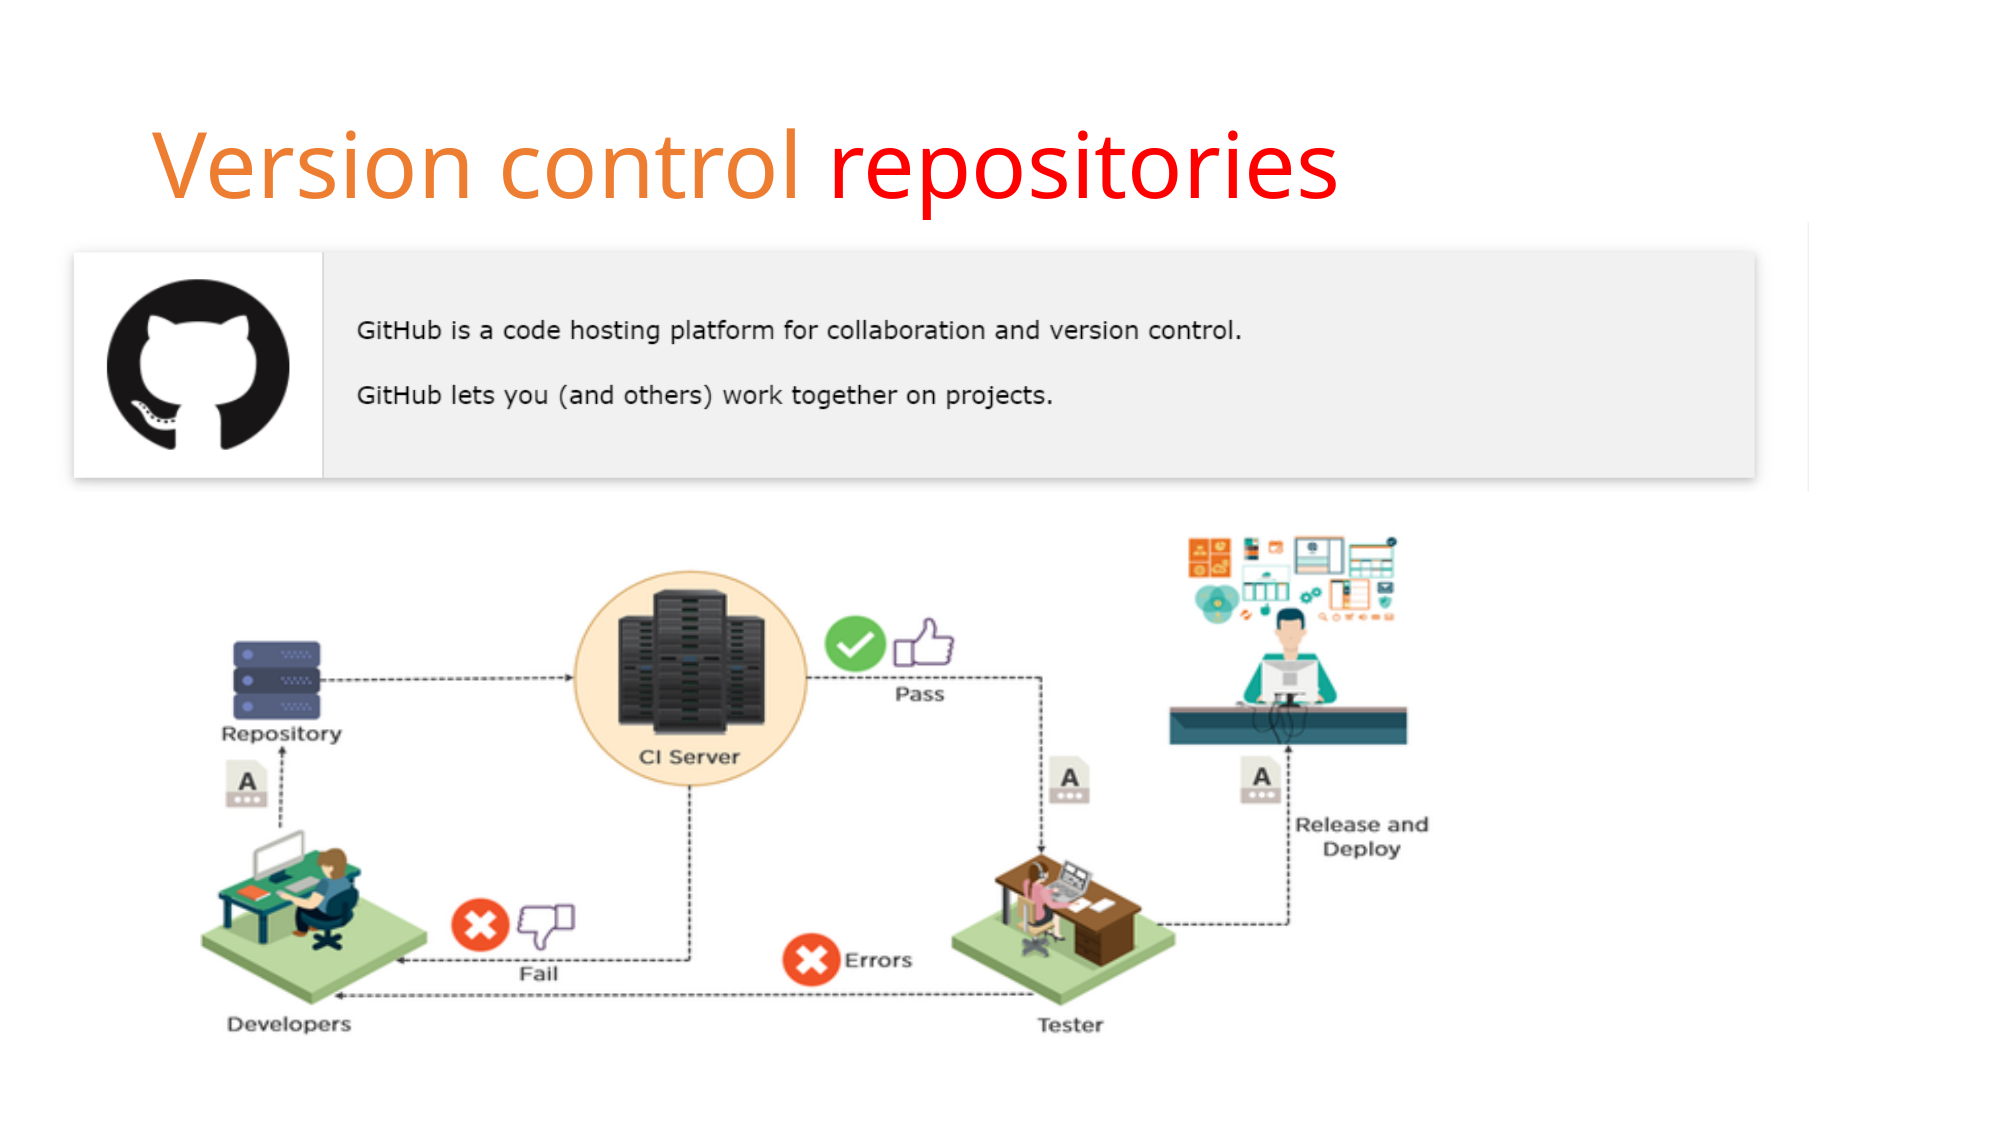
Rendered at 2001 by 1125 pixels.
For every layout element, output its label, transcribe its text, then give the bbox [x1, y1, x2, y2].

title Version control repositories [137, 59, 1863, 278]
picture [197, 530, 1436, 1043]
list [53, 222, 1809, 492]
